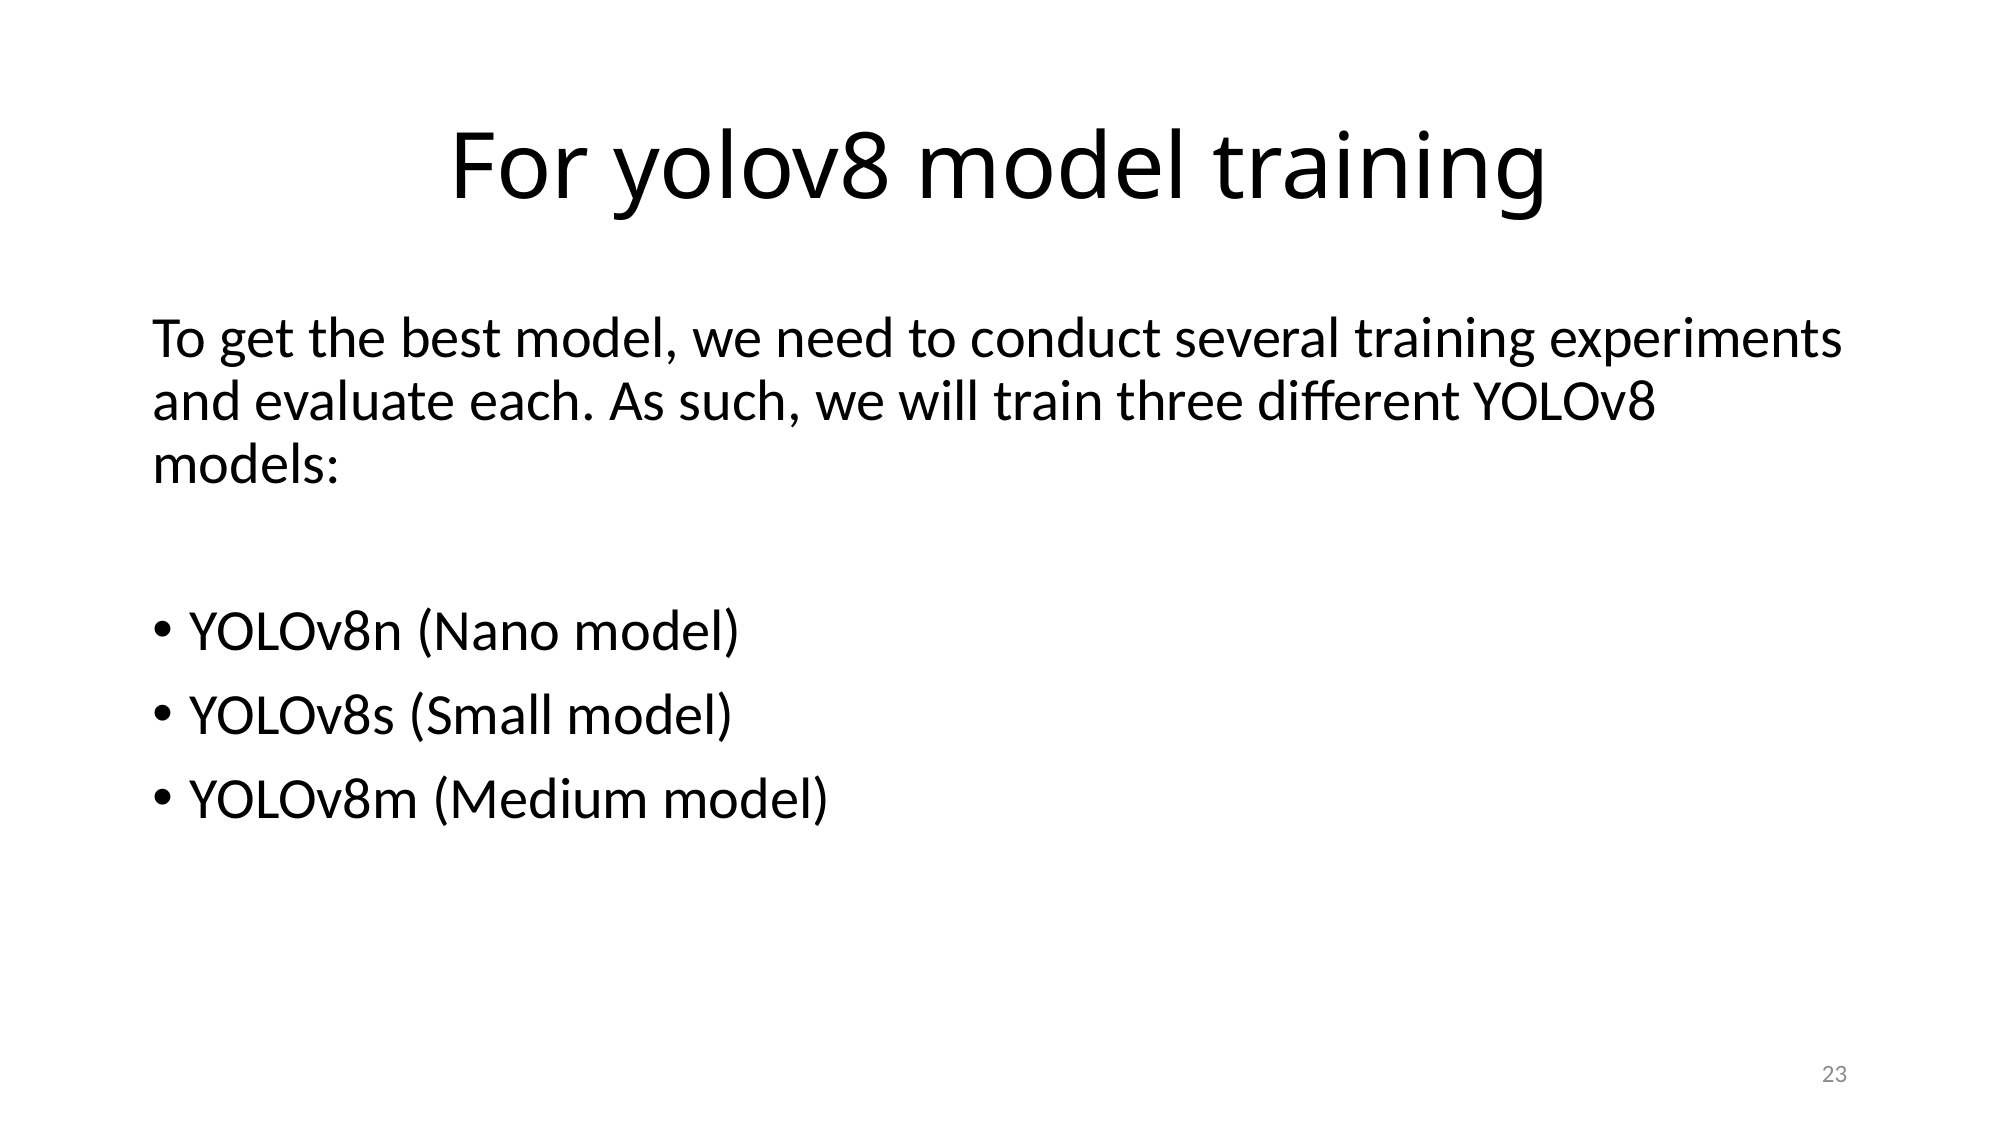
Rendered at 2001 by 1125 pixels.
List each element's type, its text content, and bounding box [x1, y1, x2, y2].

list To get the best model, we need to conduct several training experiments and evaluate each. As such, we will train three different YOLOv8 models: YOLOv8n (Nano model) YOLOv8s (Small model) YOLOv8m (Medium model) [137, 299, 1863, 1014]
slide_number 23 [1412, 1042, 1863, 1103]
title For yolov8 model training [137, 59, 1863, 278]
